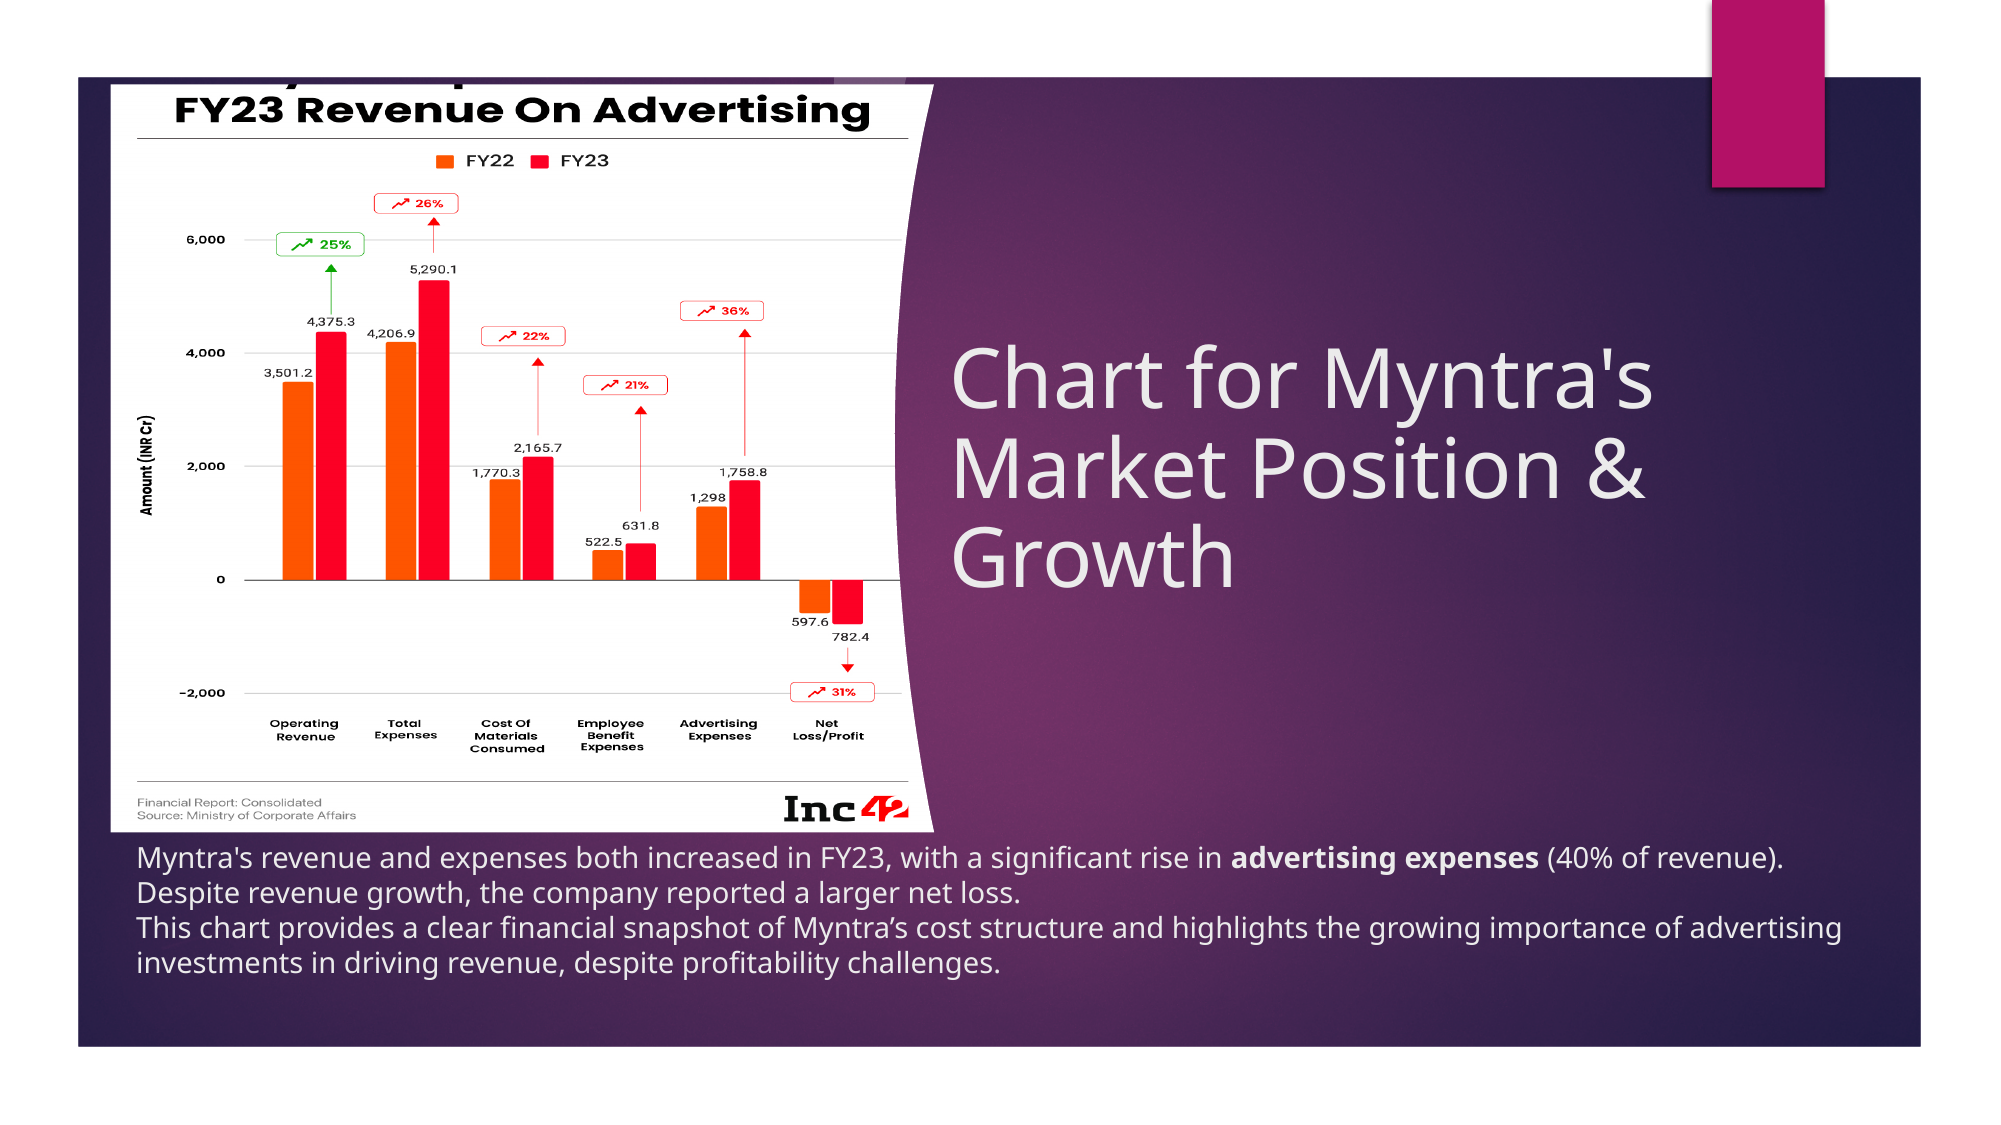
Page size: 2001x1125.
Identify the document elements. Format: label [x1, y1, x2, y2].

picture [110, 84, 935, 833]
text_box [0, 0, 2000, 1125]
